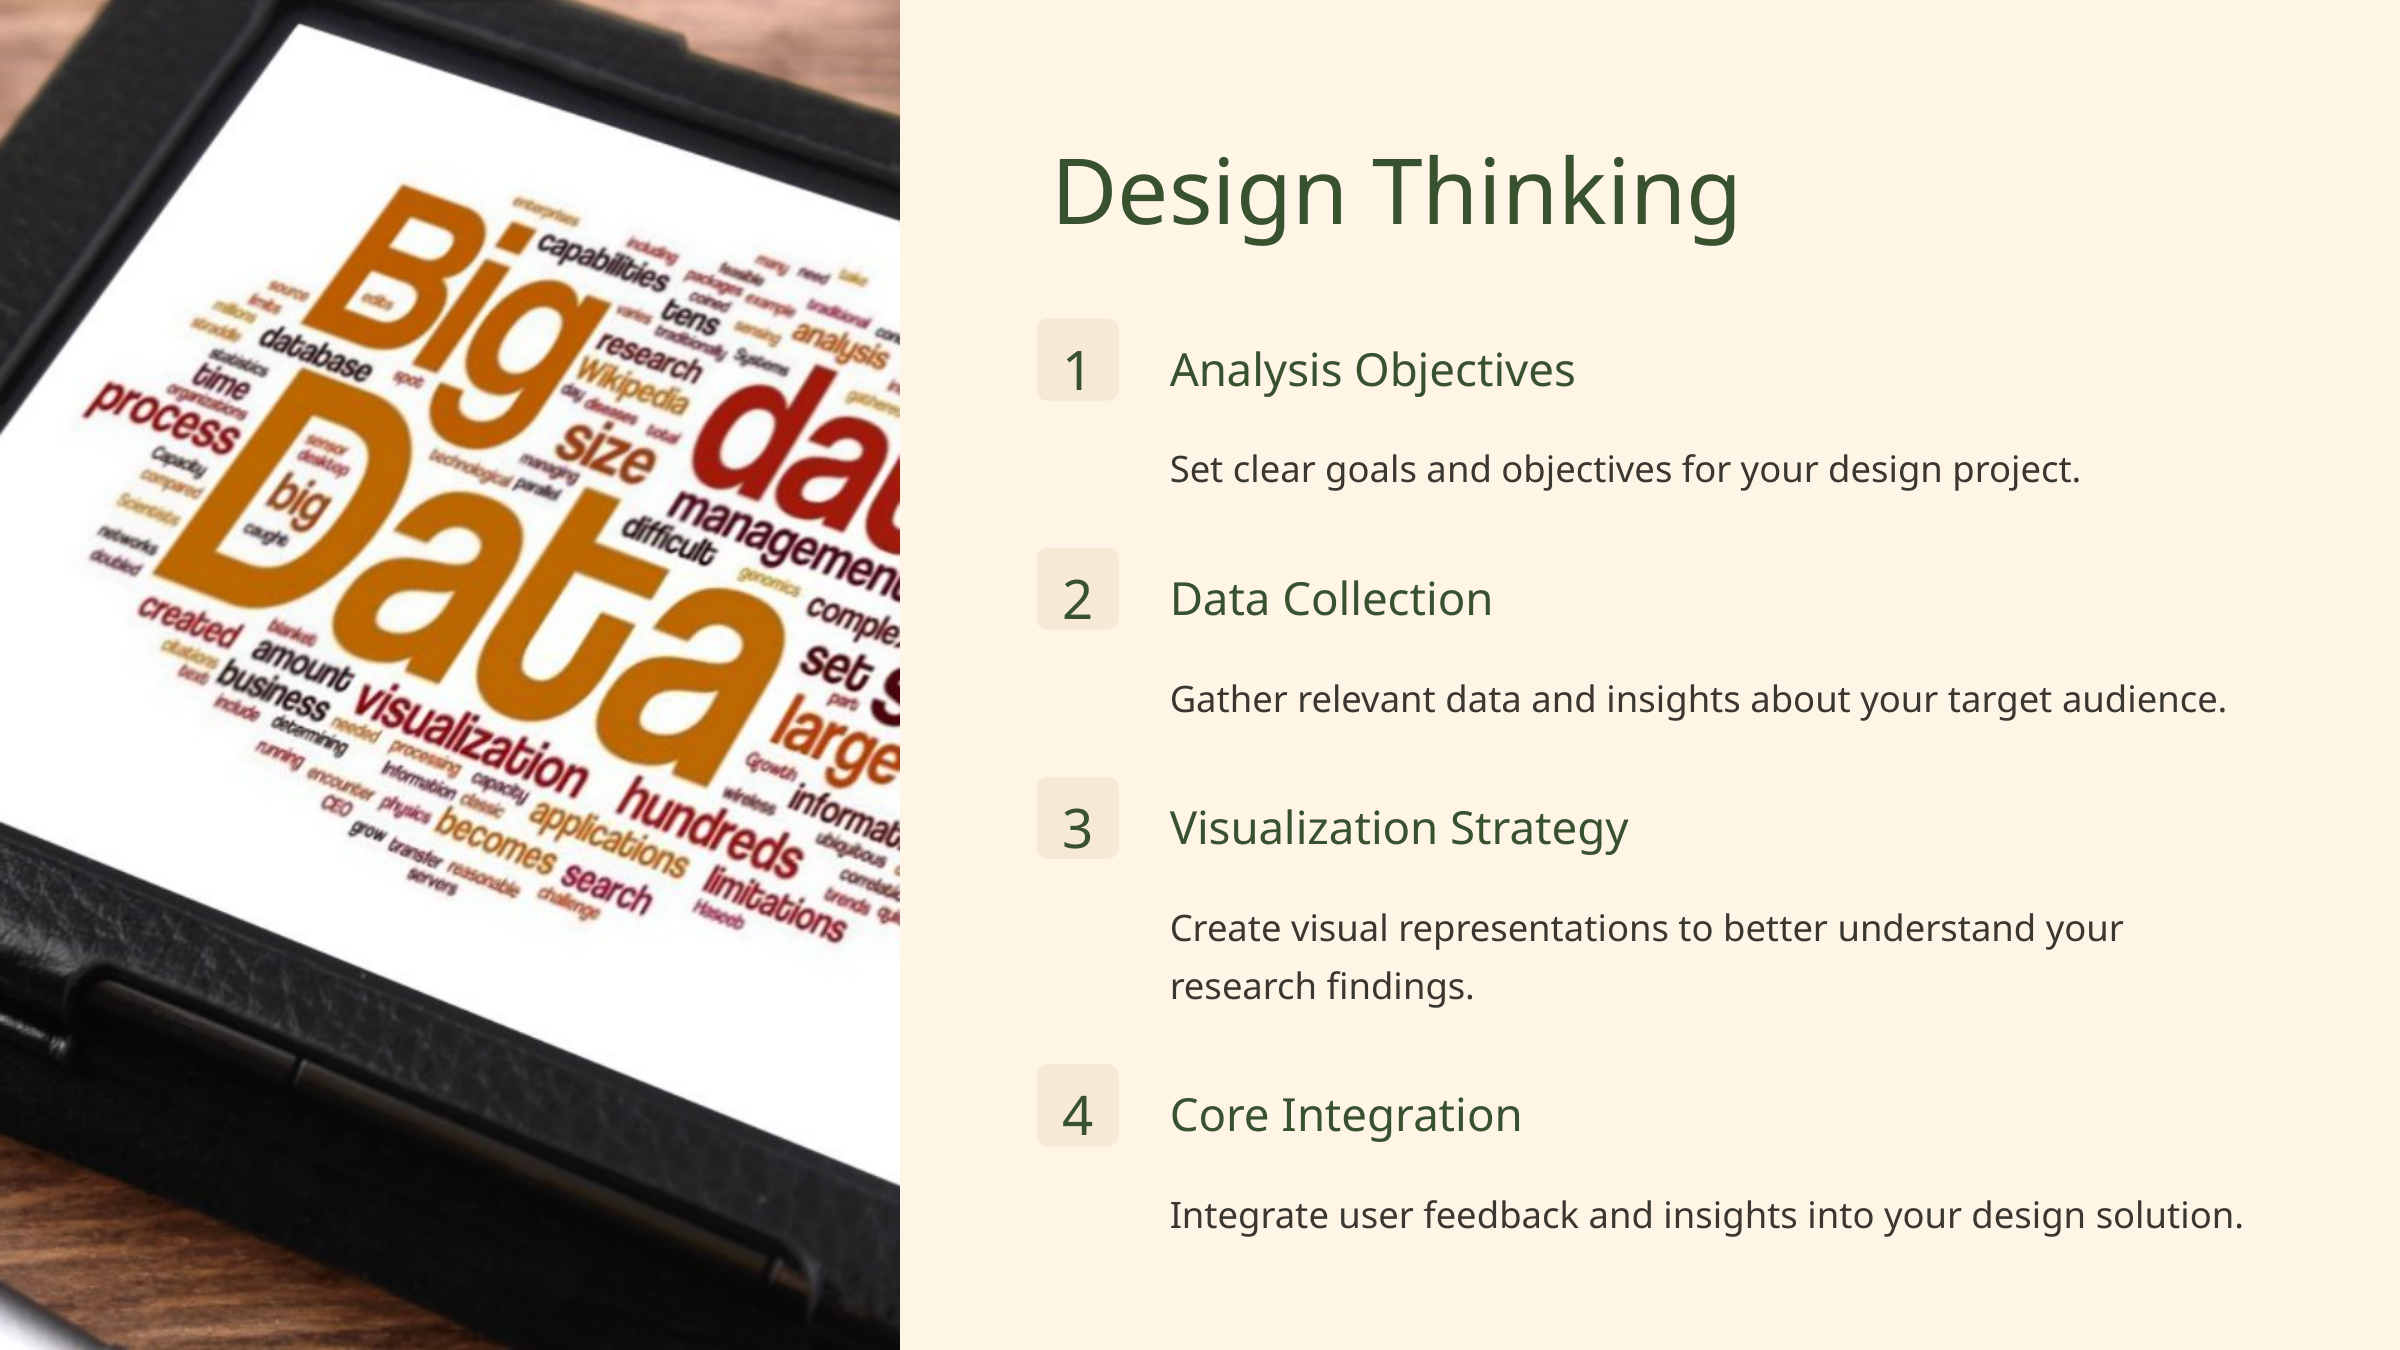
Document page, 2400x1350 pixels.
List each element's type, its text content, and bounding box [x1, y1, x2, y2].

text_box Analysis Objectives [1155, 331, 1562, 388]
text_box [1036, 1064, 1119, 1147]
text_box Core Integration [1155, 1076, 1520, 1134]
text_box 1 [1067, 325, 1088, 394]
text_box Integrate user feedback and insights into your design solution. [1155, 1170, 2264, 1229]
text_box Gather relevant data and insights about your target audience. [1155, 653, 2264, 712]
text_box Visualization Strategy [1155, 789, 1618, 847]
text_box 4 [1062, 1071, 1093, 1140]
text_box [900, 0, 2400, 1350]
text_box 3 [1062, 783, 1093, 852]
picture [0, 0, 900, 1350]
text_box [1036, 547, 1119, 630]
text_box [1036, 776, 1119, 859]
text_box Design Thinking [1036, 121, 1766, 236]
text_box Set clear goals and objectives for your design project. [1155, 424, 2264, 483]
text_box [1036, 318, 1119, 401]
text_box Data Collection [1155, 560, 1520, 618]
text_box 2 [1063, 554, 1092, 623]
text_box Create visual representations to better understand your research findings. [1155, 882, 2264, 1000]
